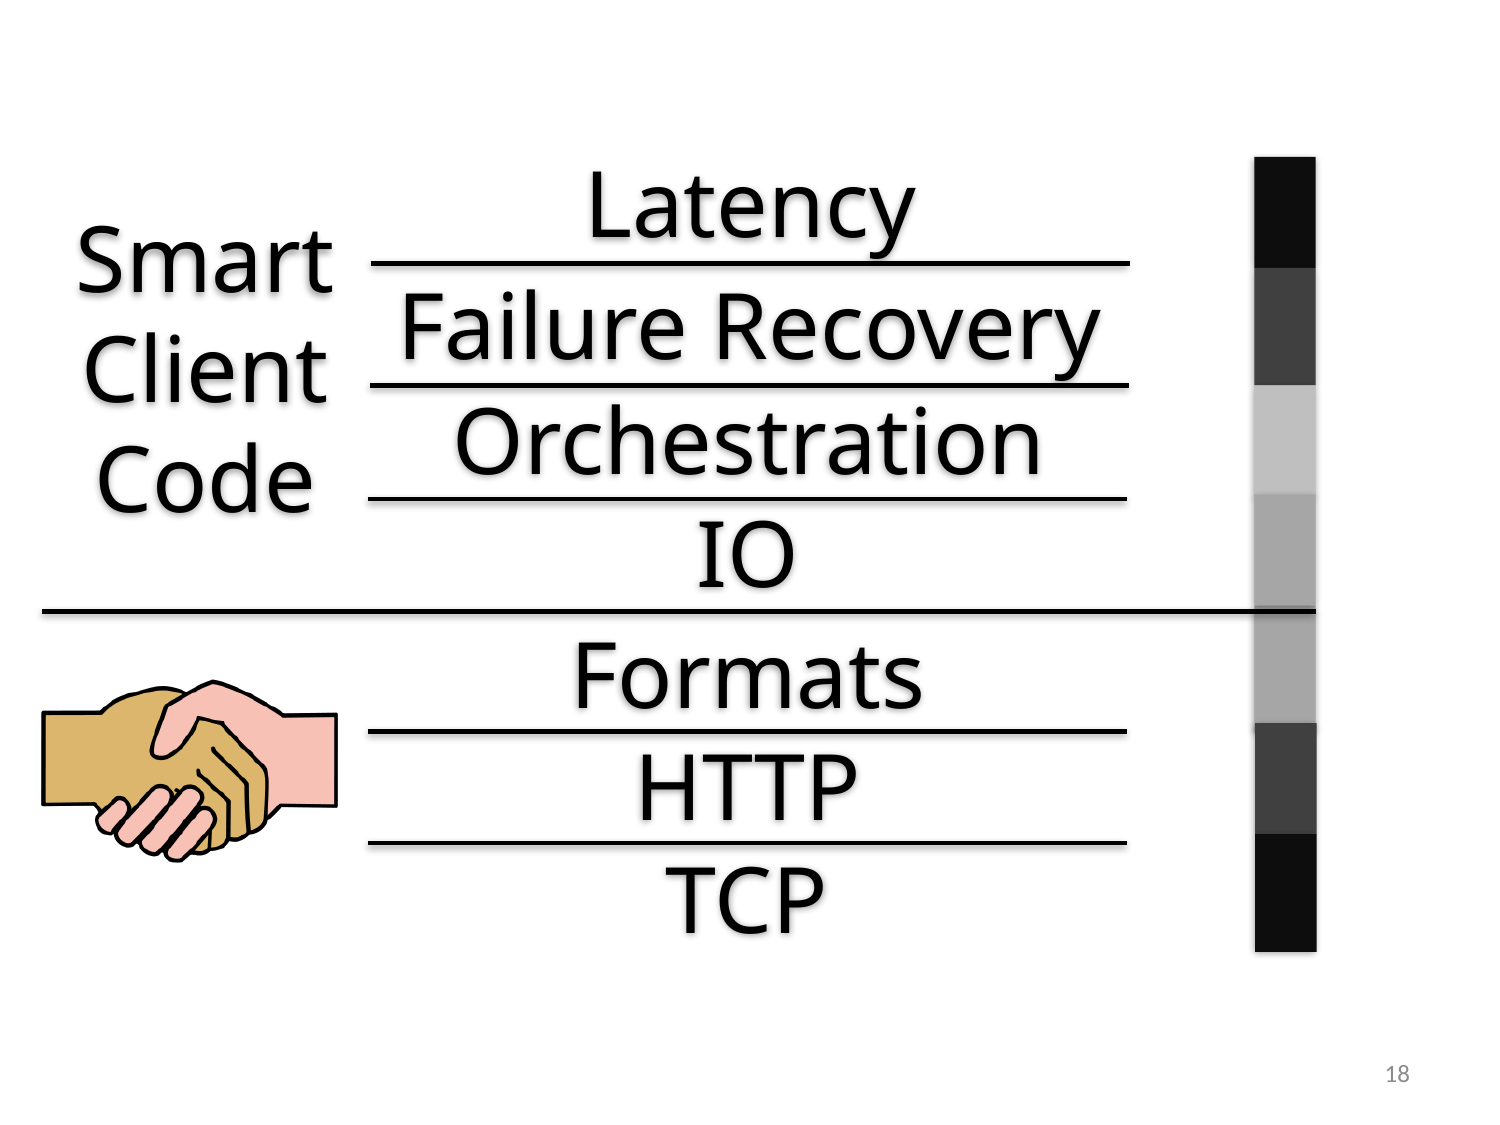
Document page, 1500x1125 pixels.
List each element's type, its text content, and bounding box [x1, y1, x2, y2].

text_box [1251, 491, 1319, 609]
slide_number 18 [1074, 1042, 1425, 1103]
text_box HTTP [365, 737, 1131, 835]
text_box IO [365, 500, 1131, 602]
text_box Failure Recovery [376, 271, 1132, 374]
text_box Latency [367, 149, 1133, 252]
text_box Formats [365, 623, 1131, 723]
text_box [1251, 382, 1319, 491]
text_box [1252, 720, 1320, 831]
text_box [1251, 154, 1319, 264]
text_box Smart Client Code [38, 199, 372, 534]
text_box Orchestration [376, 387, 1132, 489]
picture [41, 621, 338, 919]
text_box TCP [364, 850, 1130, 948]
text_box [1252, 831, 1320, 955]
text_box [1251, 618, 1319, 720]
text_box [1251, 265, 1319, 381]
